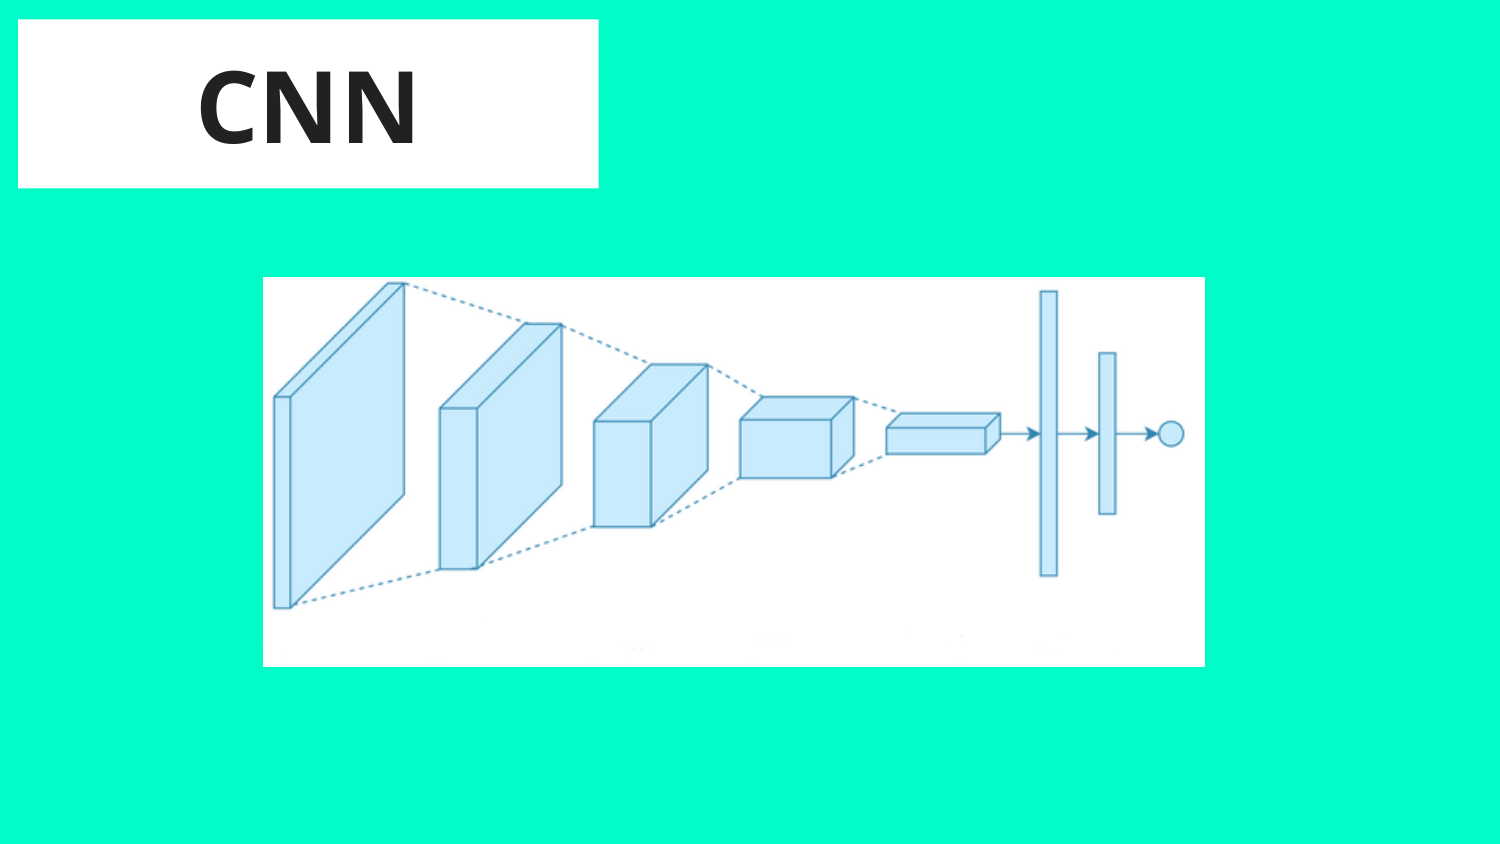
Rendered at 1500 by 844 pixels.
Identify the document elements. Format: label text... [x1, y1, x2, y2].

picture [263, 277, 1205, 667]
title CNN [18, 19, 599, 189]
